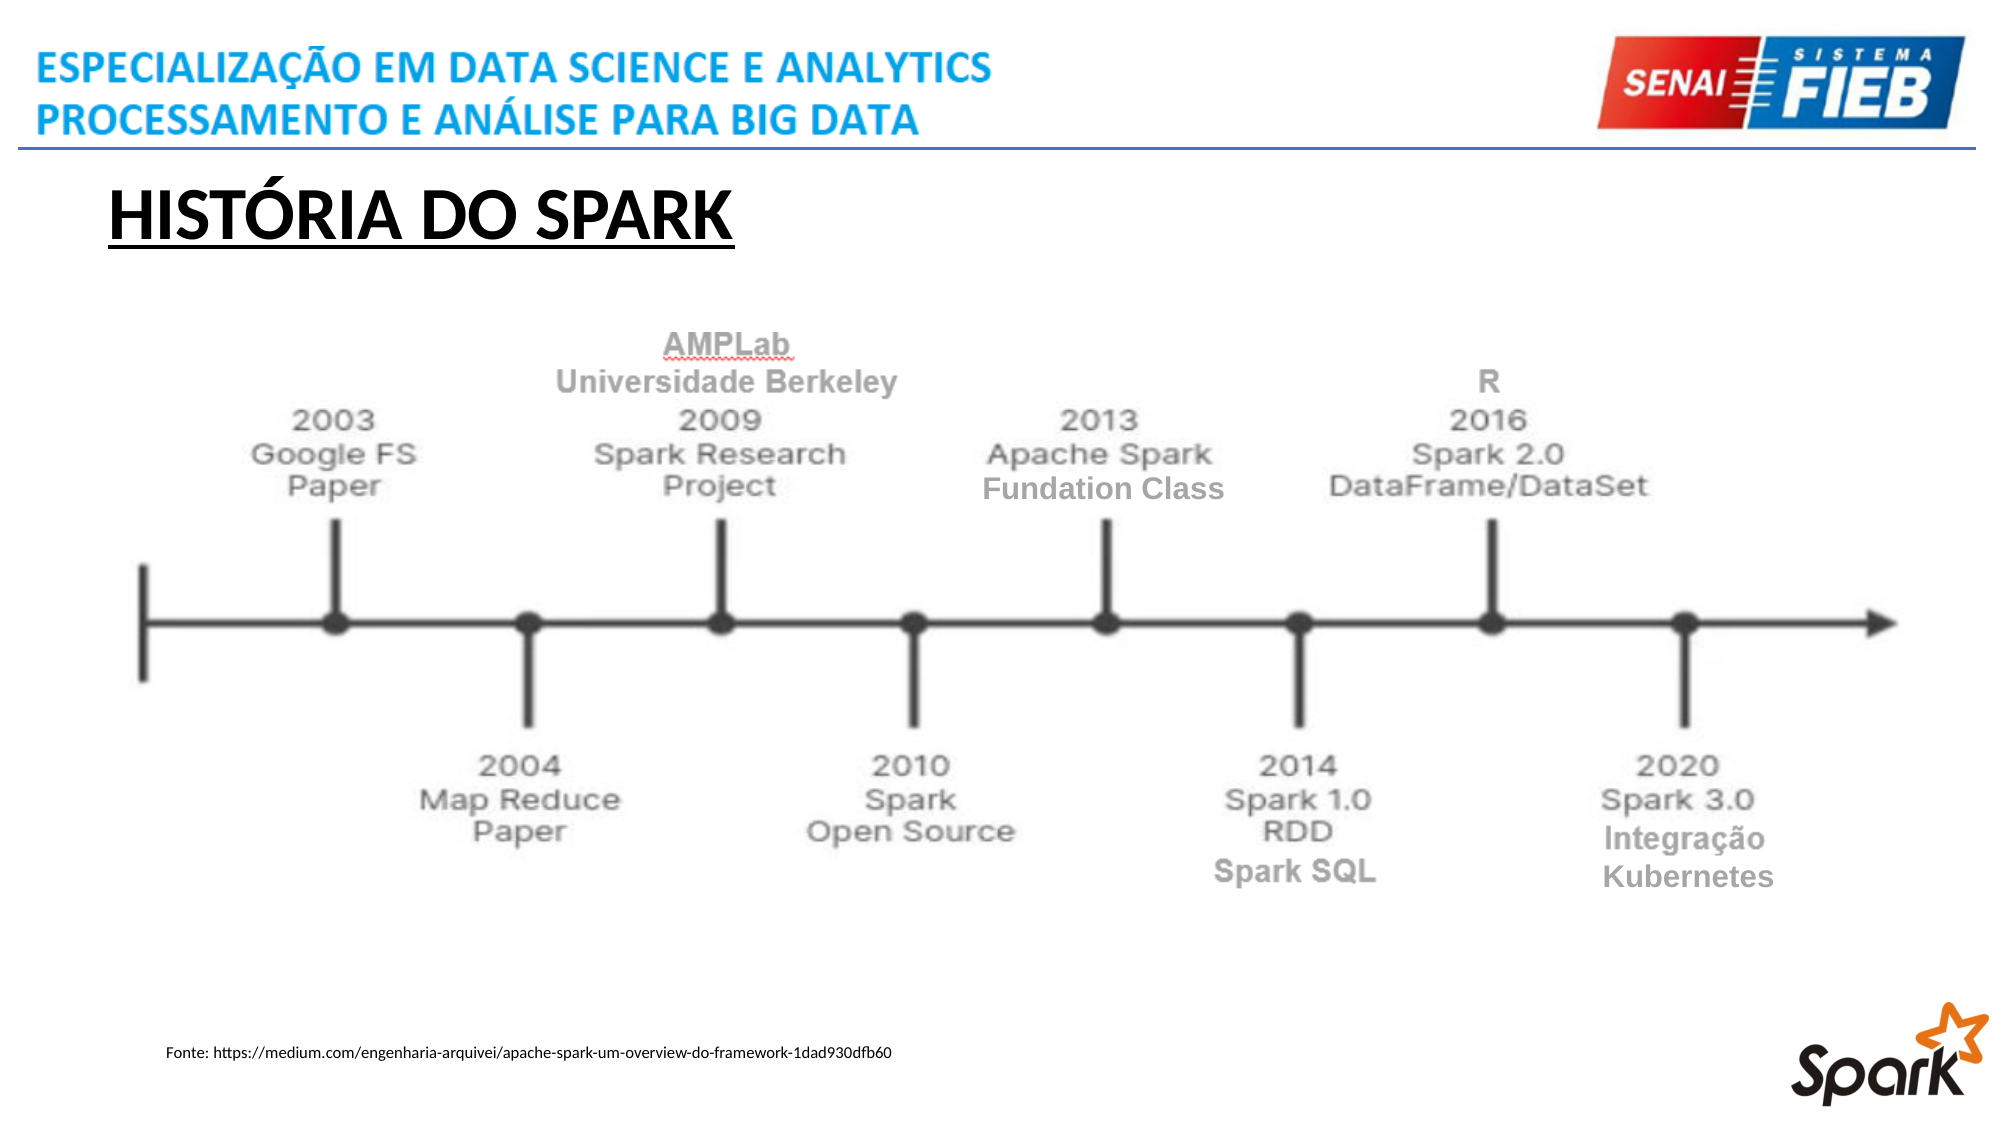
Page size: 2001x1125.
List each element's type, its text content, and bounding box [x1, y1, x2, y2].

text_box HISTÓRIA DO SPARK [93, 157, 904, 263]
picture [85, 332, 1905, 923]
picture [1786, 1002, 1990, 1107]
text_box Fonte: https://medium.com/engenharia-arquivei/apache-spark-um-overview-do-framework-1dad930dfb60 [151, 1034, 1152, 1070]
picture [1587, 13, 1976, 145]
picture [32, 46, 995, 89]
picture [32, 95, 922, 143]
